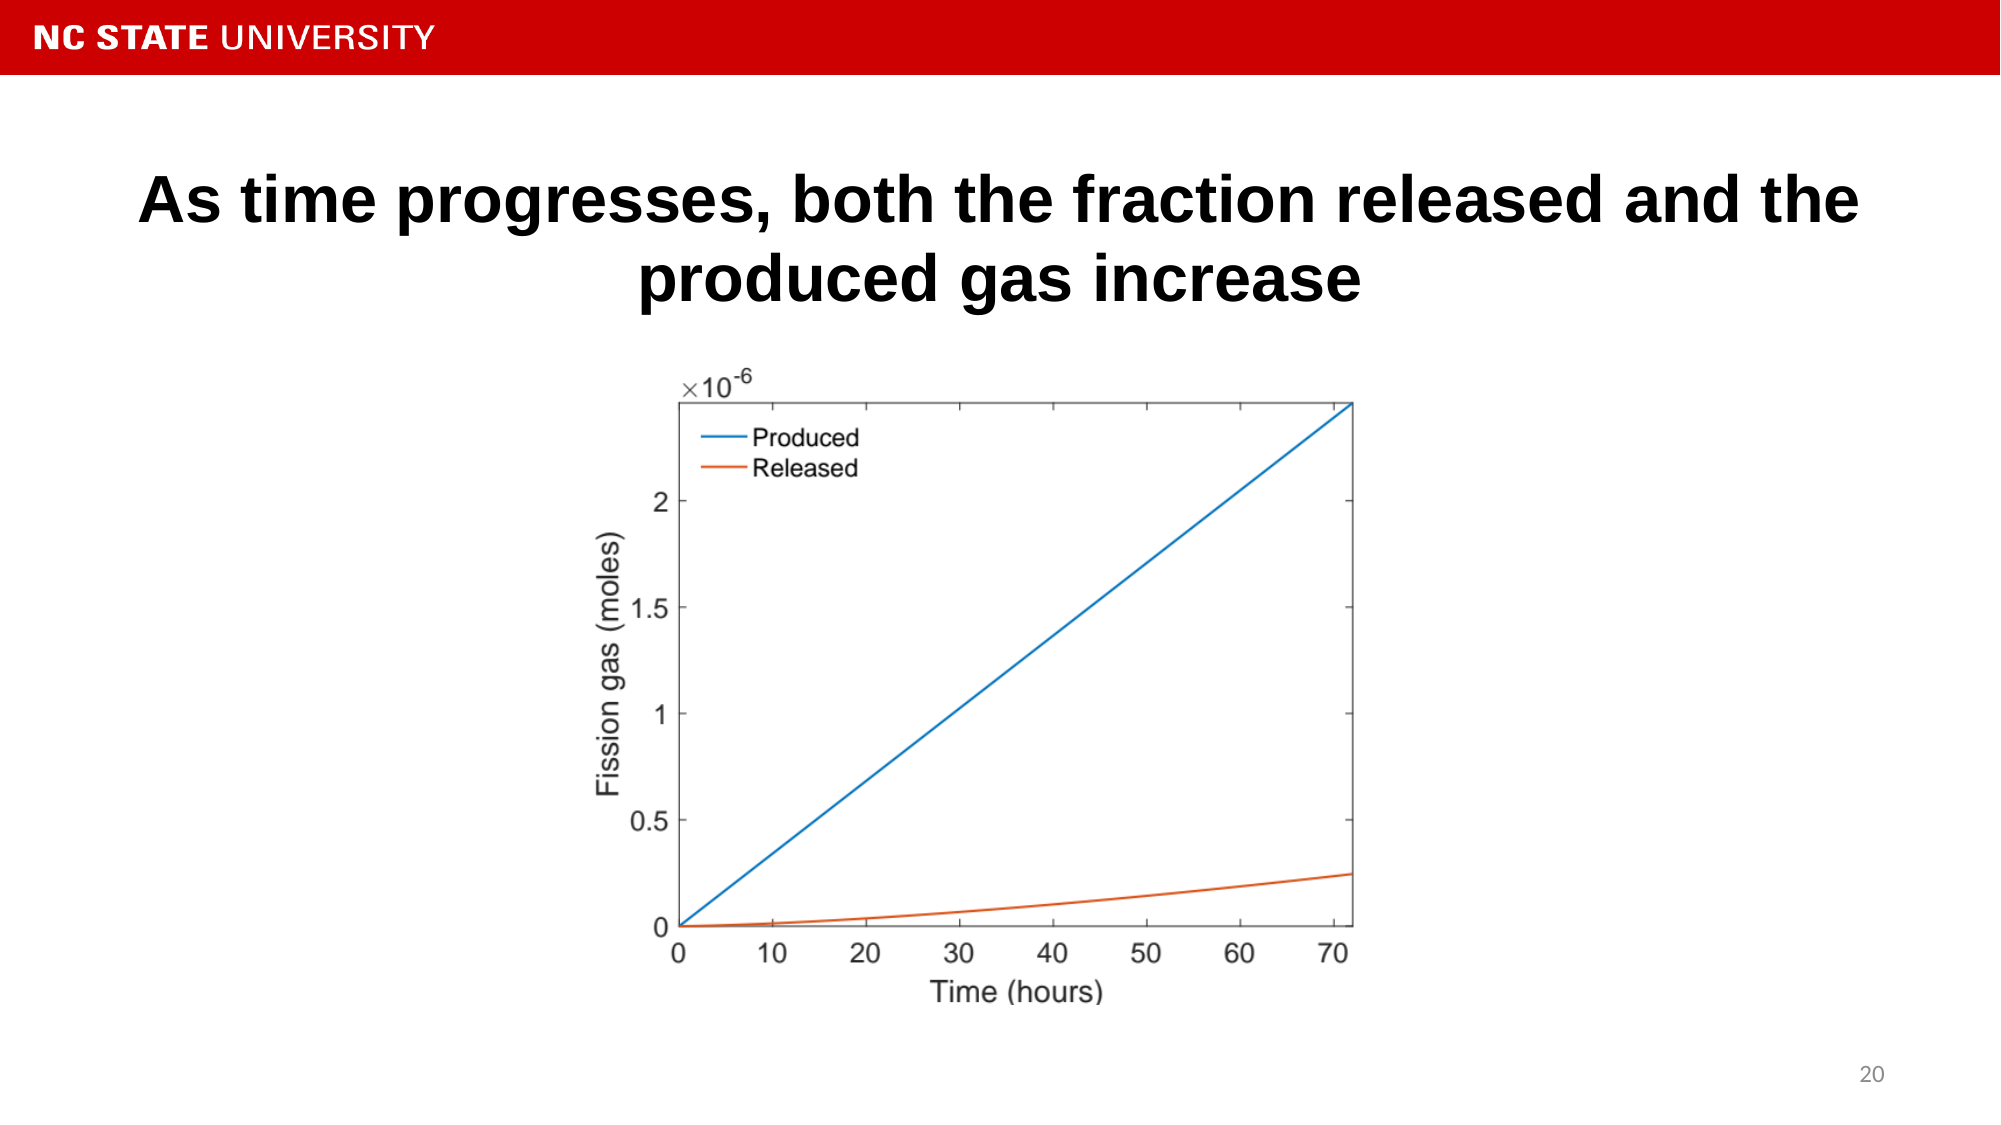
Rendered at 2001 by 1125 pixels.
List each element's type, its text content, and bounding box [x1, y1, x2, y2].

picture [0, 0, 2000, 75]
slide_number 20 [1433, 1042, 1900, 1103]
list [566, 354, 1434, 1006]
title As time progresses, both the fraction released and the produced gas increase [99, 147, 1900, 323]
